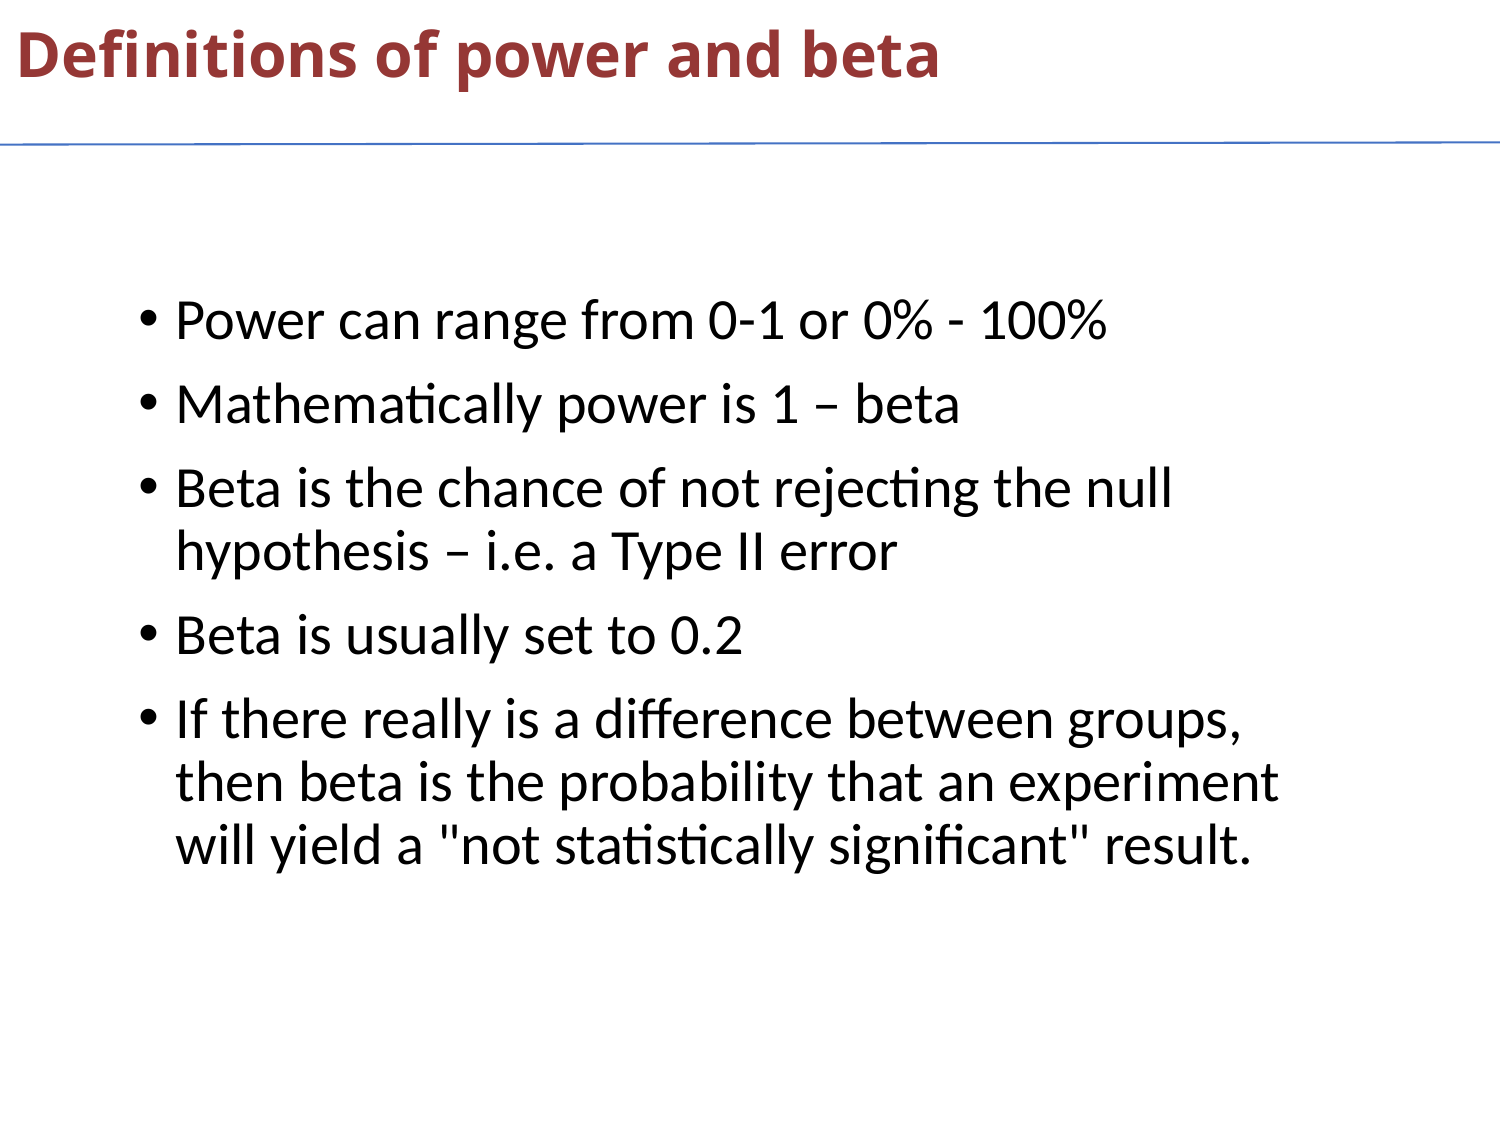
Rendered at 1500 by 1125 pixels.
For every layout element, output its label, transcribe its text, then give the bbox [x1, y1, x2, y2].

text_box Definitions of power and beta [0, 7, 1500, 99]
list Power can range from 0-1 or 0% - 100% Mathematically power is 1 – beta Beta is the chance of not rejecting the null hypothesis – i.e. a Type II error Beta is usually set to 0.2 If there really is a difference between groups, then beta is the probability that an experiment will yield a "not statistically significant" result. [123, 282, 1377, 997]
